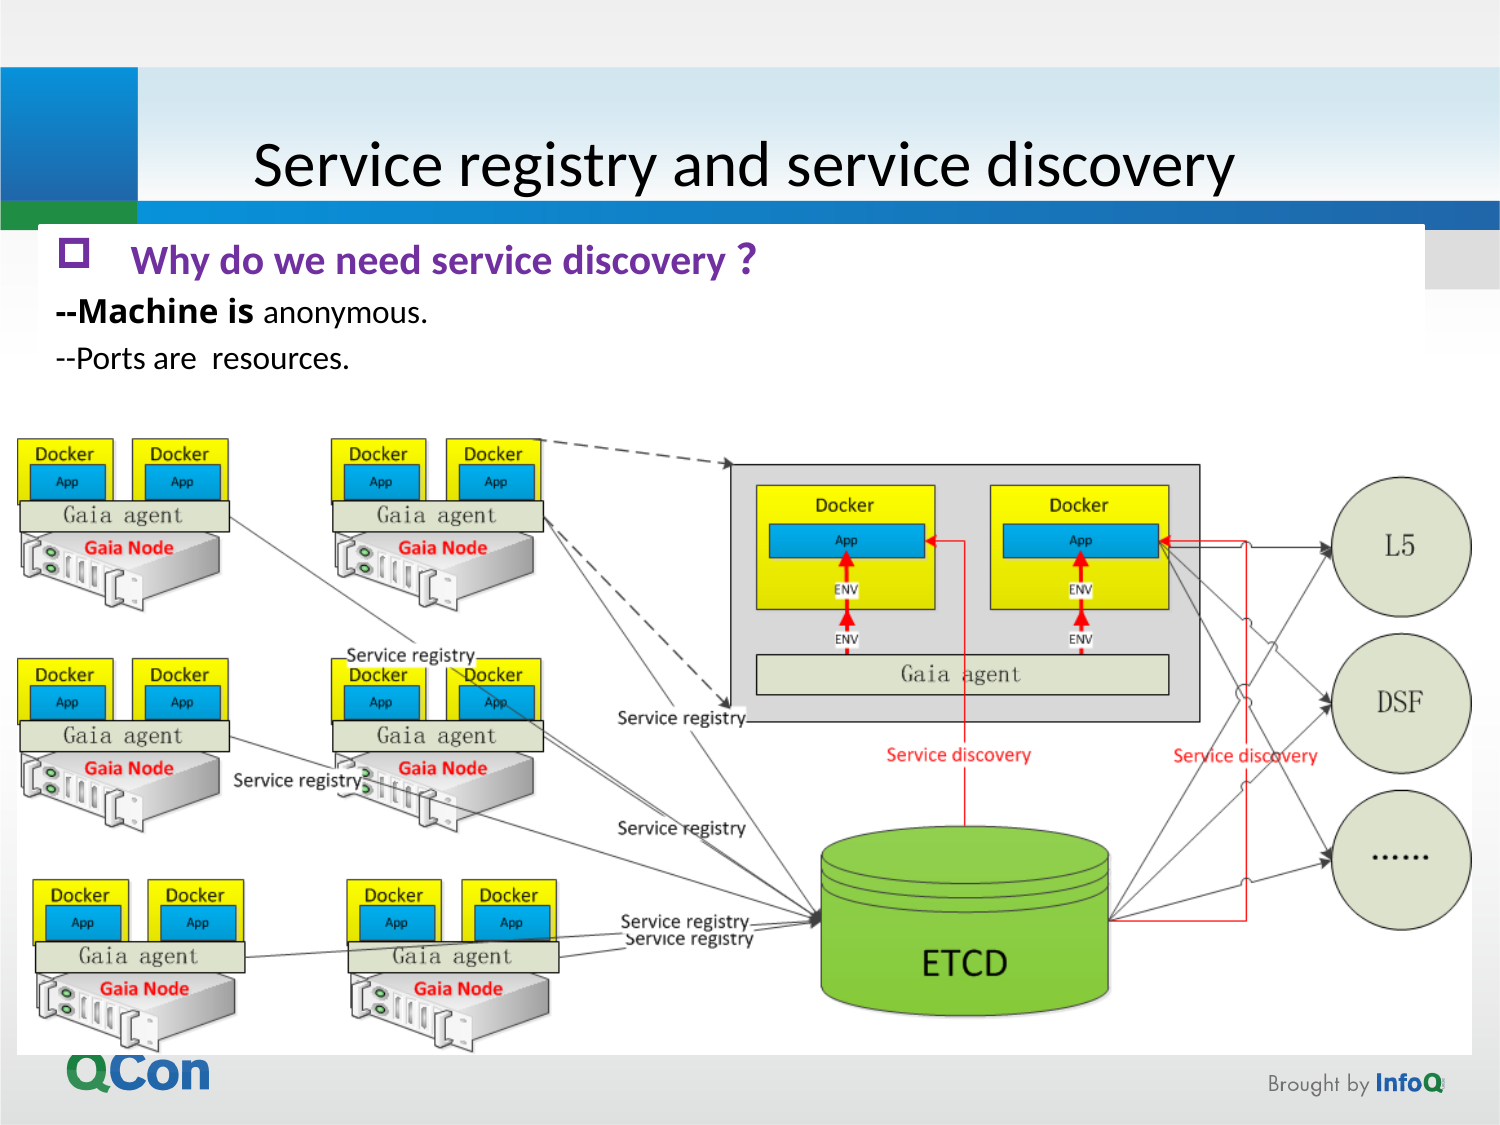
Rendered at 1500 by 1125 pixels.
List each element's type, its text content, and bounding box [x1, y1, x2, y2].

title Service registry and service discovery [67, 113, 1439, 208]
text_box Why do we need service discovery？ --Machine is anonymous. --Ports are resources. [38, 224, 1425, 435]
picture [0, 0, 1500, 1125]
